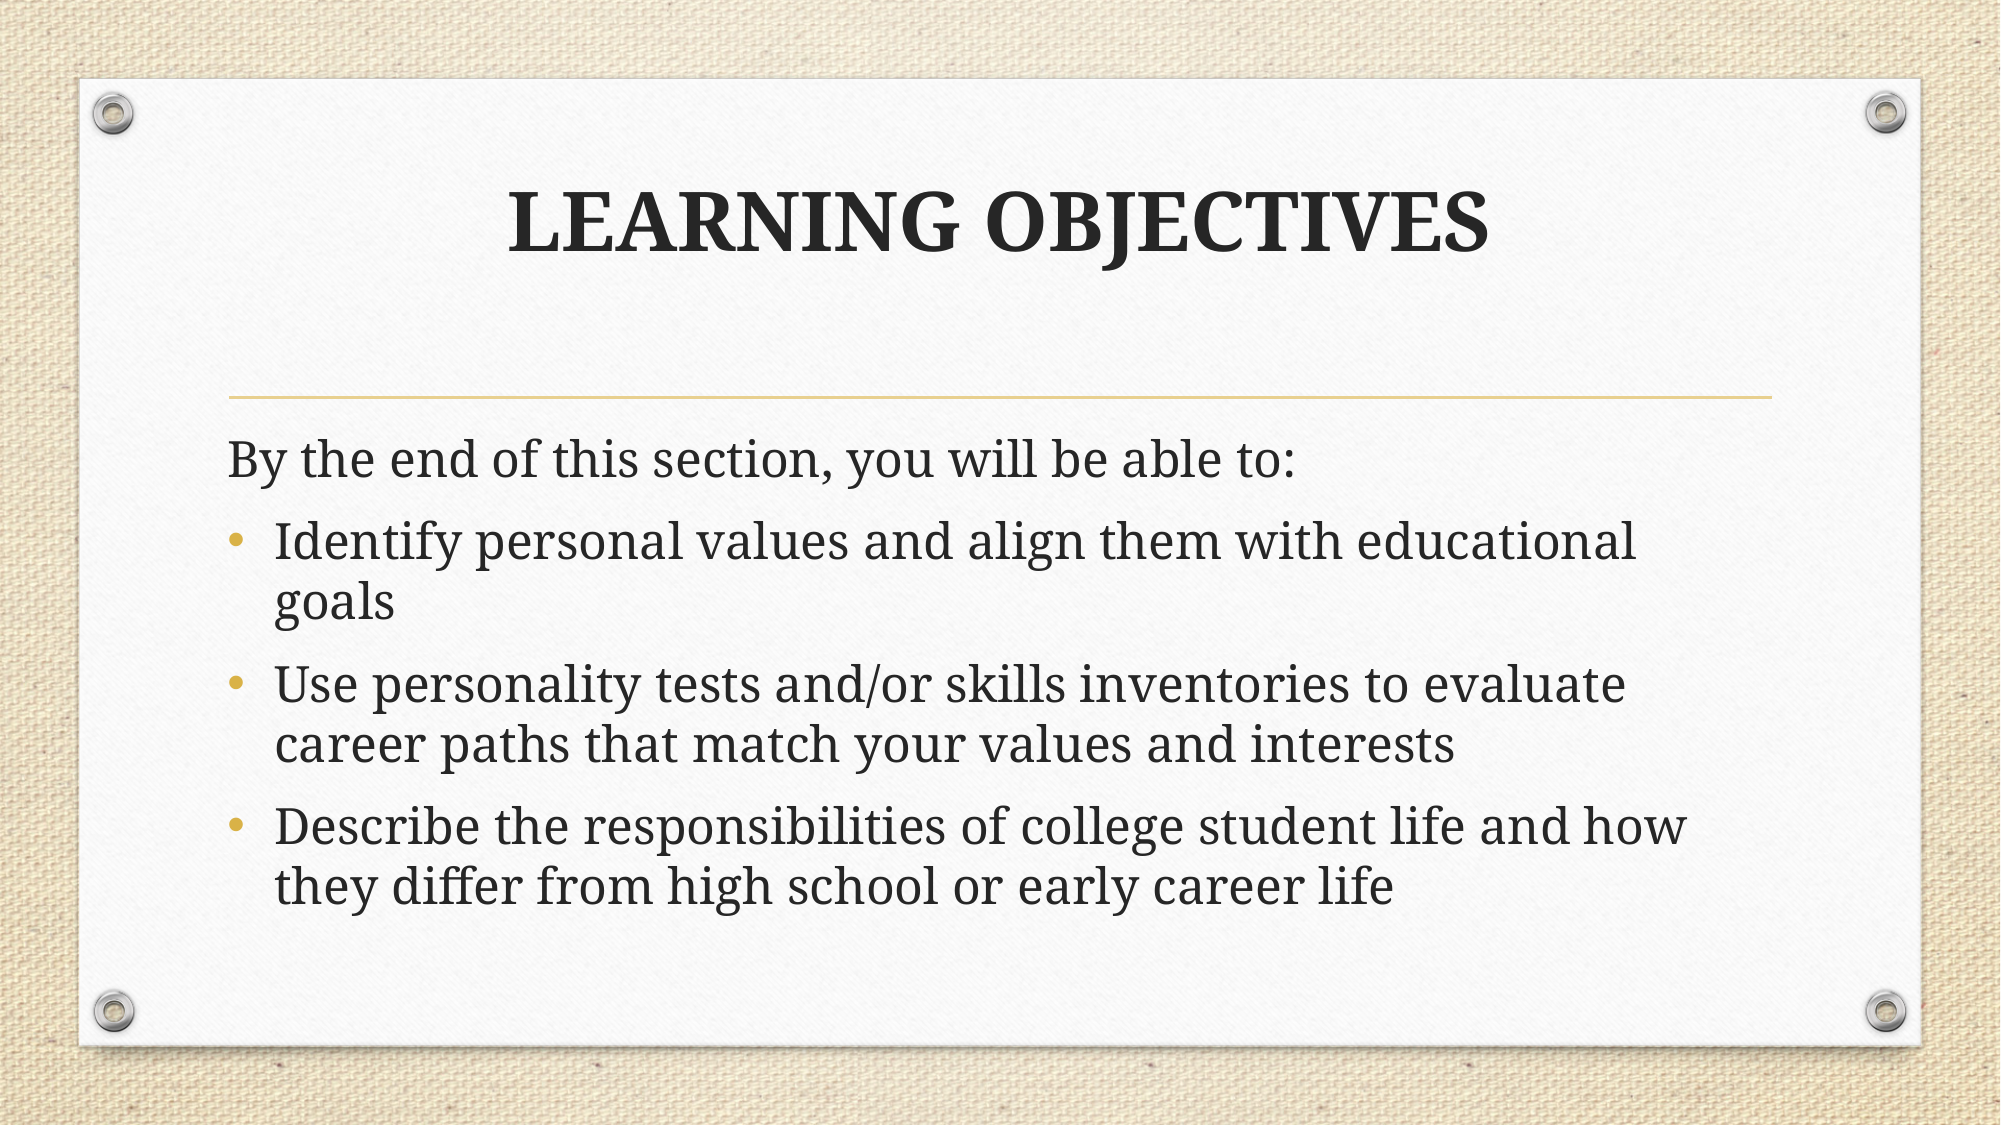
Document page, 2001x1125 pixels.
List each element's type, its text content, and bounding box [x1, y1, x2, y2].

title LEARNING OBJECTIVES [212, 161, 1788, 375]
picture [0, 0, 2001, 1125]
list By the end of this section, you will be able to: Identify personal values and align them with educational goals Use personality tests and/or skills inventories to evaluate career paths that match your values and interests Describe the responsibilities of college student life and how they differ from high school or early career life [212, 419, 1788, 964]
